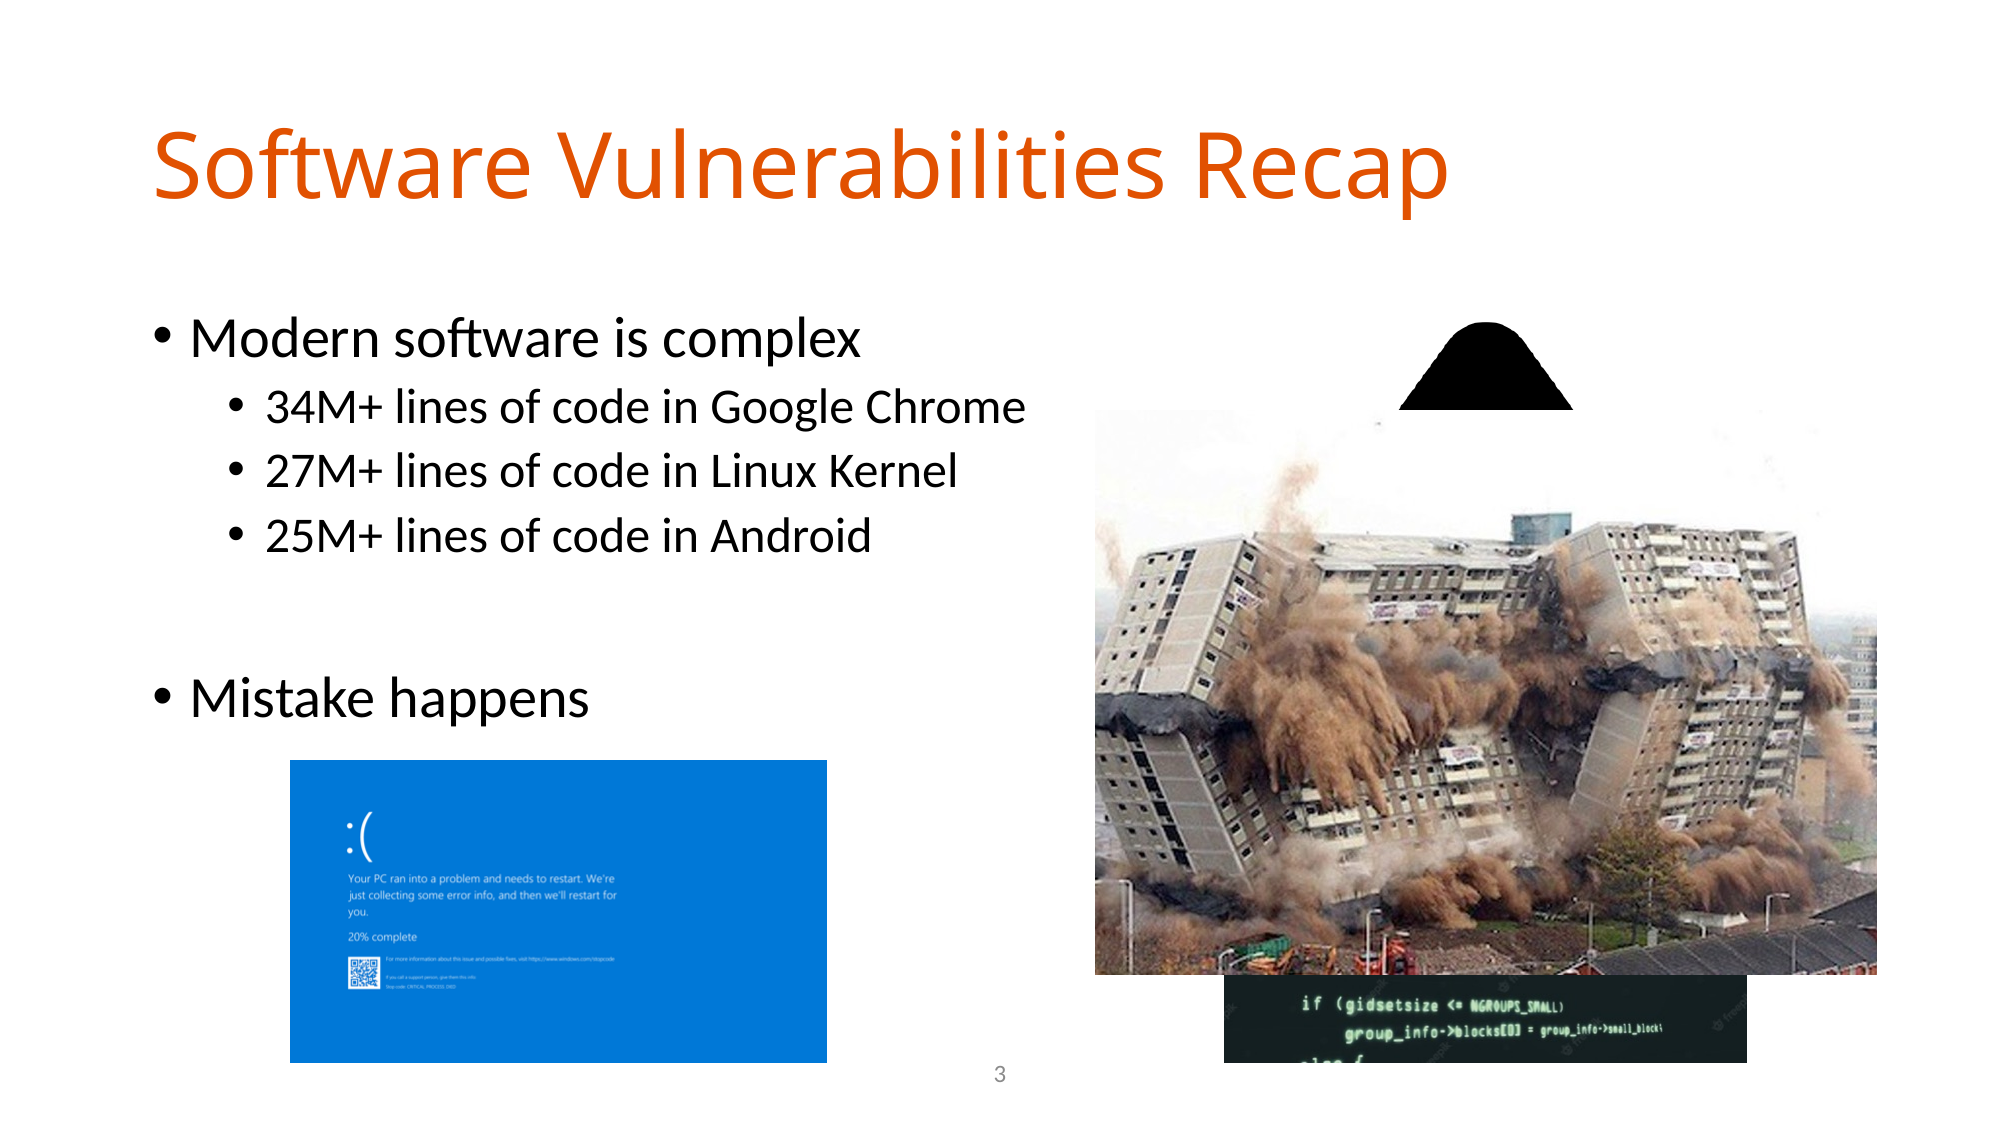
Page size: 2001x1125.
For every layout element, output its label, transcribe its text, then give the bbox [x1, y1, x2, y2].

picture [1095, 308, 1877, 1063]
slide_number 3 [774, 1042, 1225, 1103]
list Modern software is complex 34M+ lines of code in Google Chrome 27M+ lines of code in Linux Kernel 25M+ lines of code in Android Mistake happens [137, 299, 1863, 1014]
picture [290, 760, 827, 1063]
title Software Vulnerabilities Recap [137, 59, 1863, 278]
